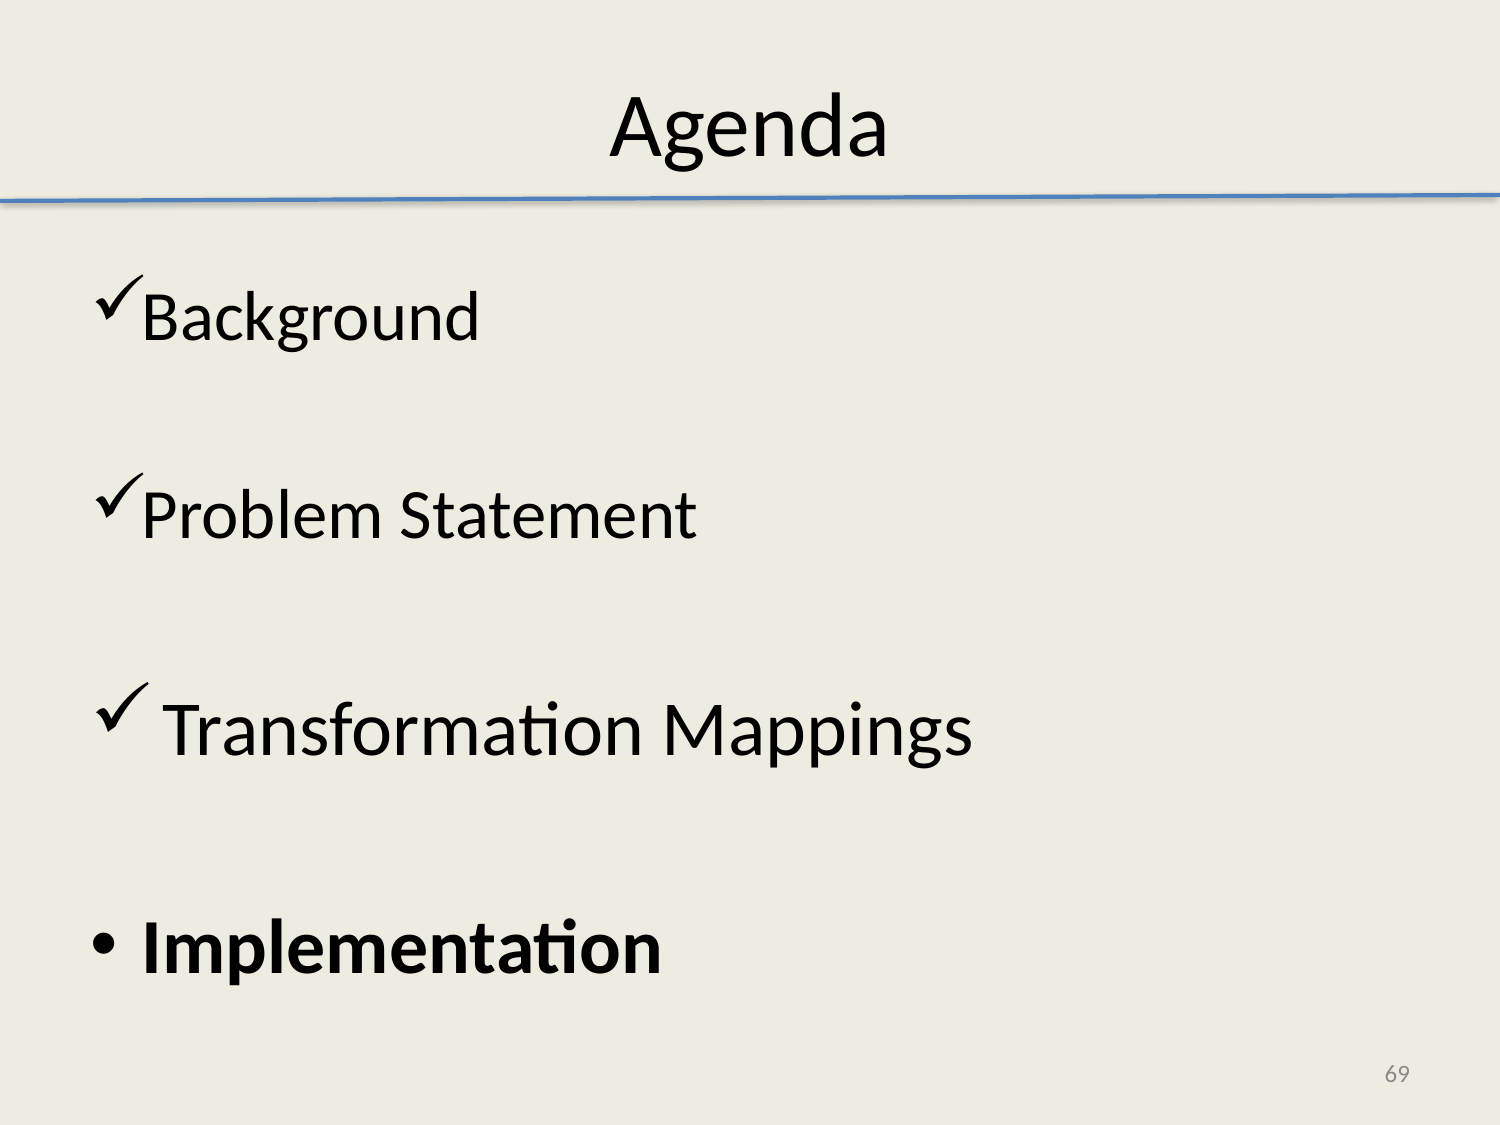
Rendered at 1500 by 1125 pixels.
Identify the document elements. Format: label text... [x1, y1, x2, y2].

slide_number 69 [1074, 1042, 1425, 1103]
title Agenda [75, 45, 1425, 193]
list Background Problem Statement Transformation Mappings Implementation [75, 262, 1425, 1005]
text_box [0, 194, 1500, 202]
